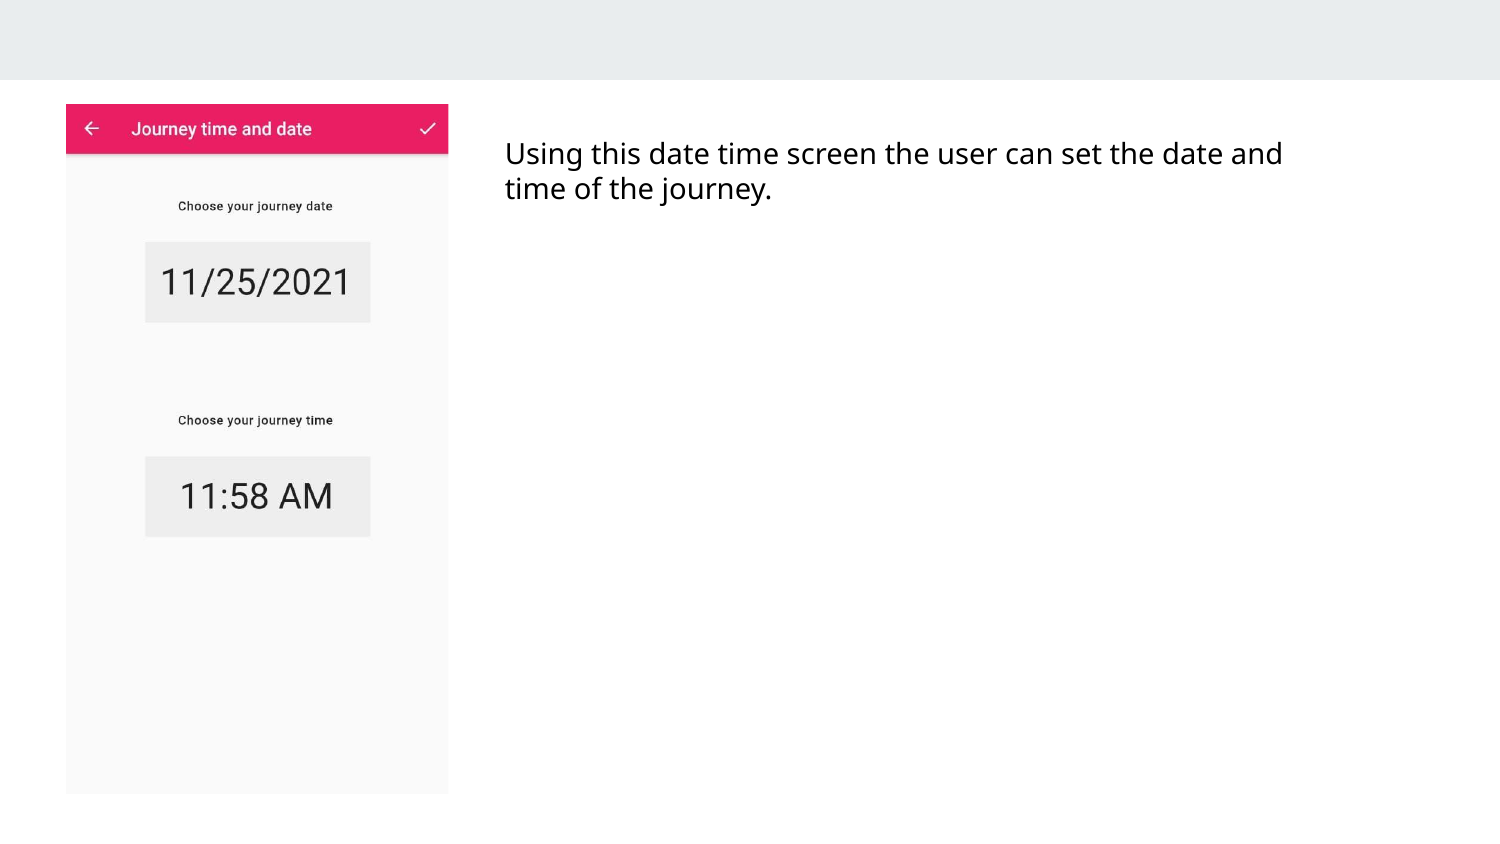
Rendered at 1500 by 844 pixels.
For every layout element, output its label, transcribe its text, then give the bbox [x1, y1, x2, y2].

picture [65, 104, 449, 794]
text_box Using this date time screen the user can set the date and time of the journey. [489, 120, 1332, 220]
